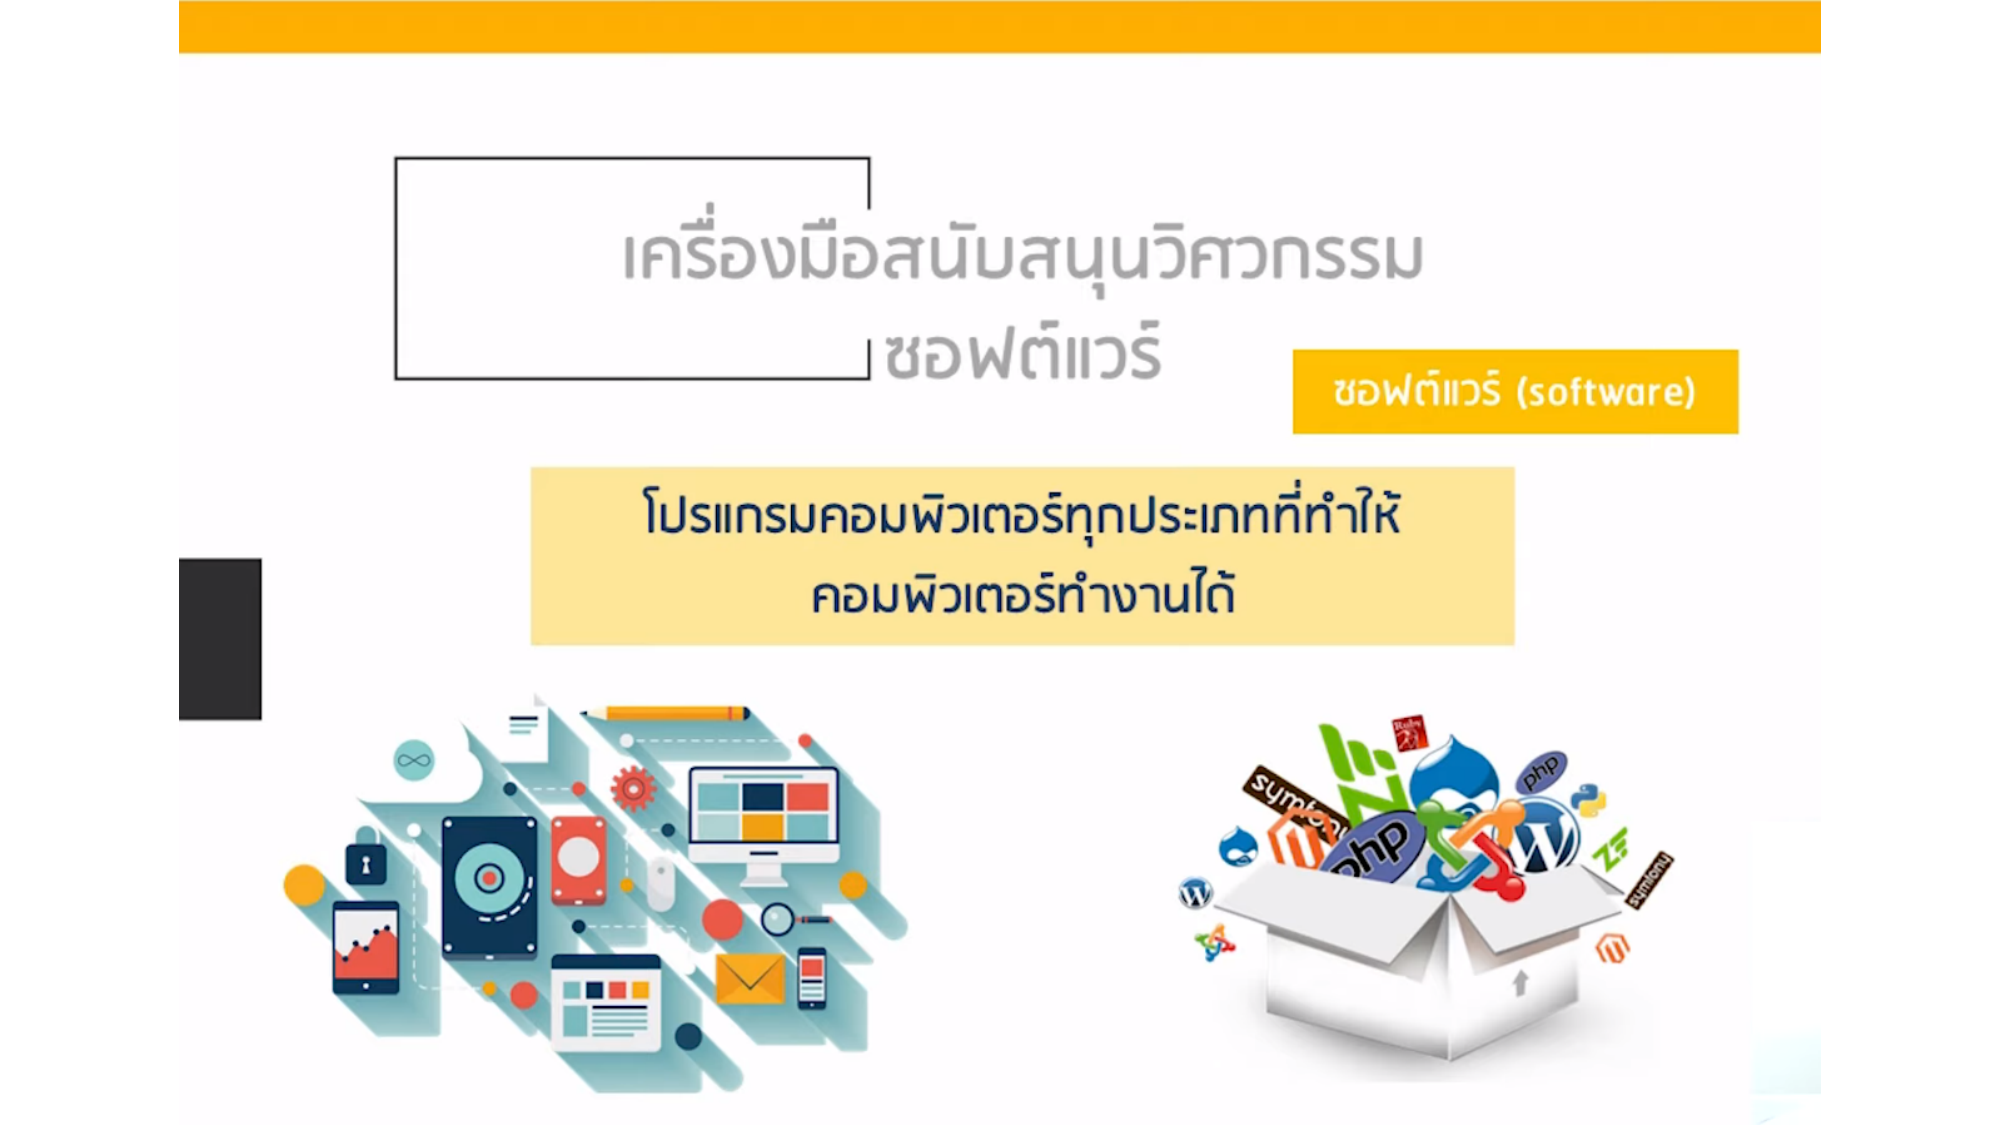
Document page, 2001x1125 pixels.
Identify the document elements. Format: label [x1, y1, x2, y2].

picture [179, 0, 1821, 1125]
